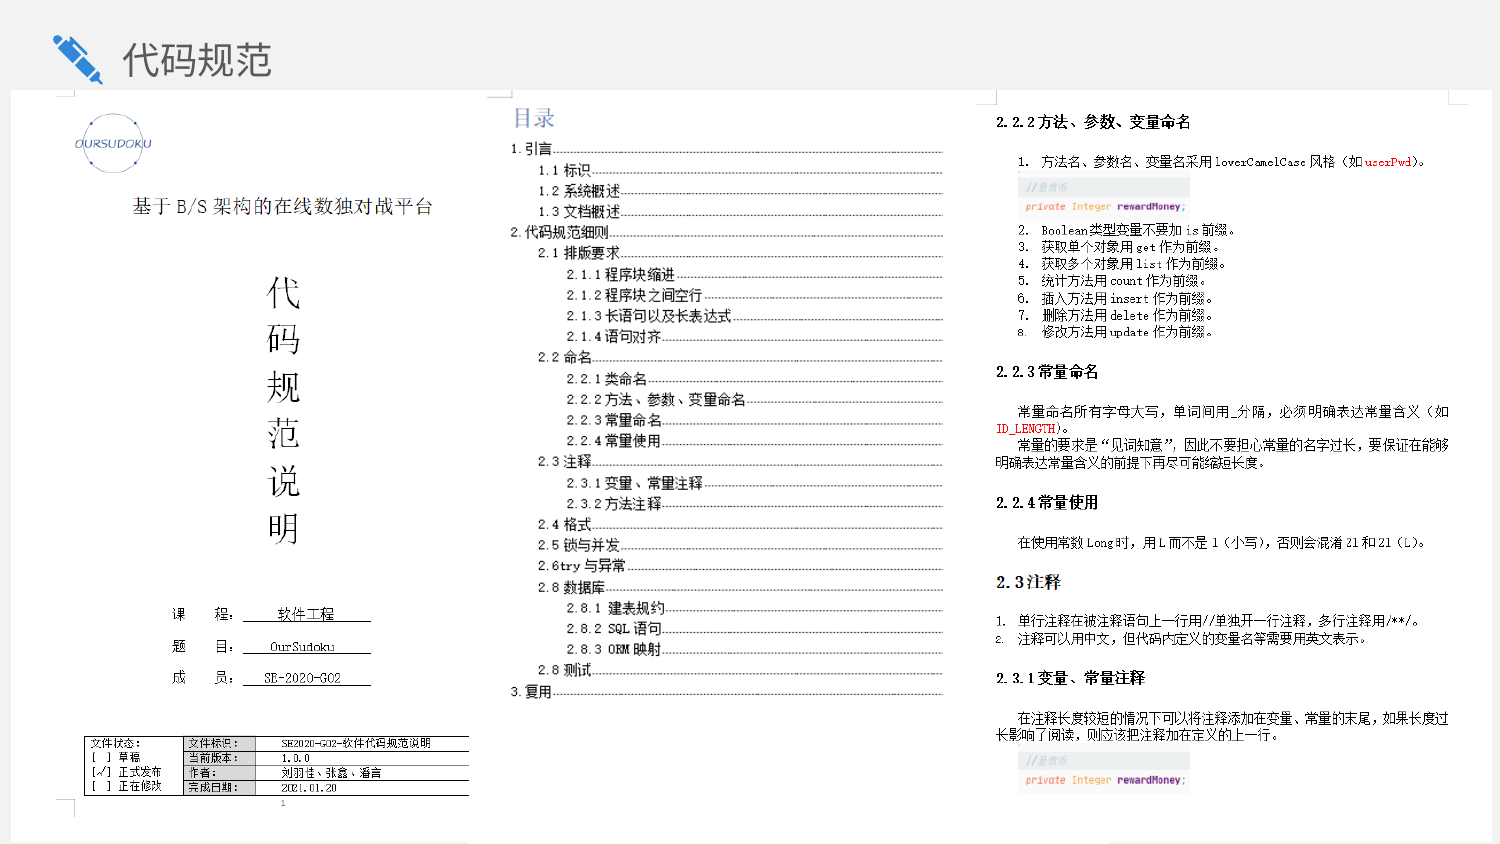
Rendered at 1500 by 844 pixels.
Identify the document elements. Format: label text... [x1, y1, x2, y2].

text_box 代码规范 [122, 28, 1152, 88]
picture [11, 90, 1493, 844]
